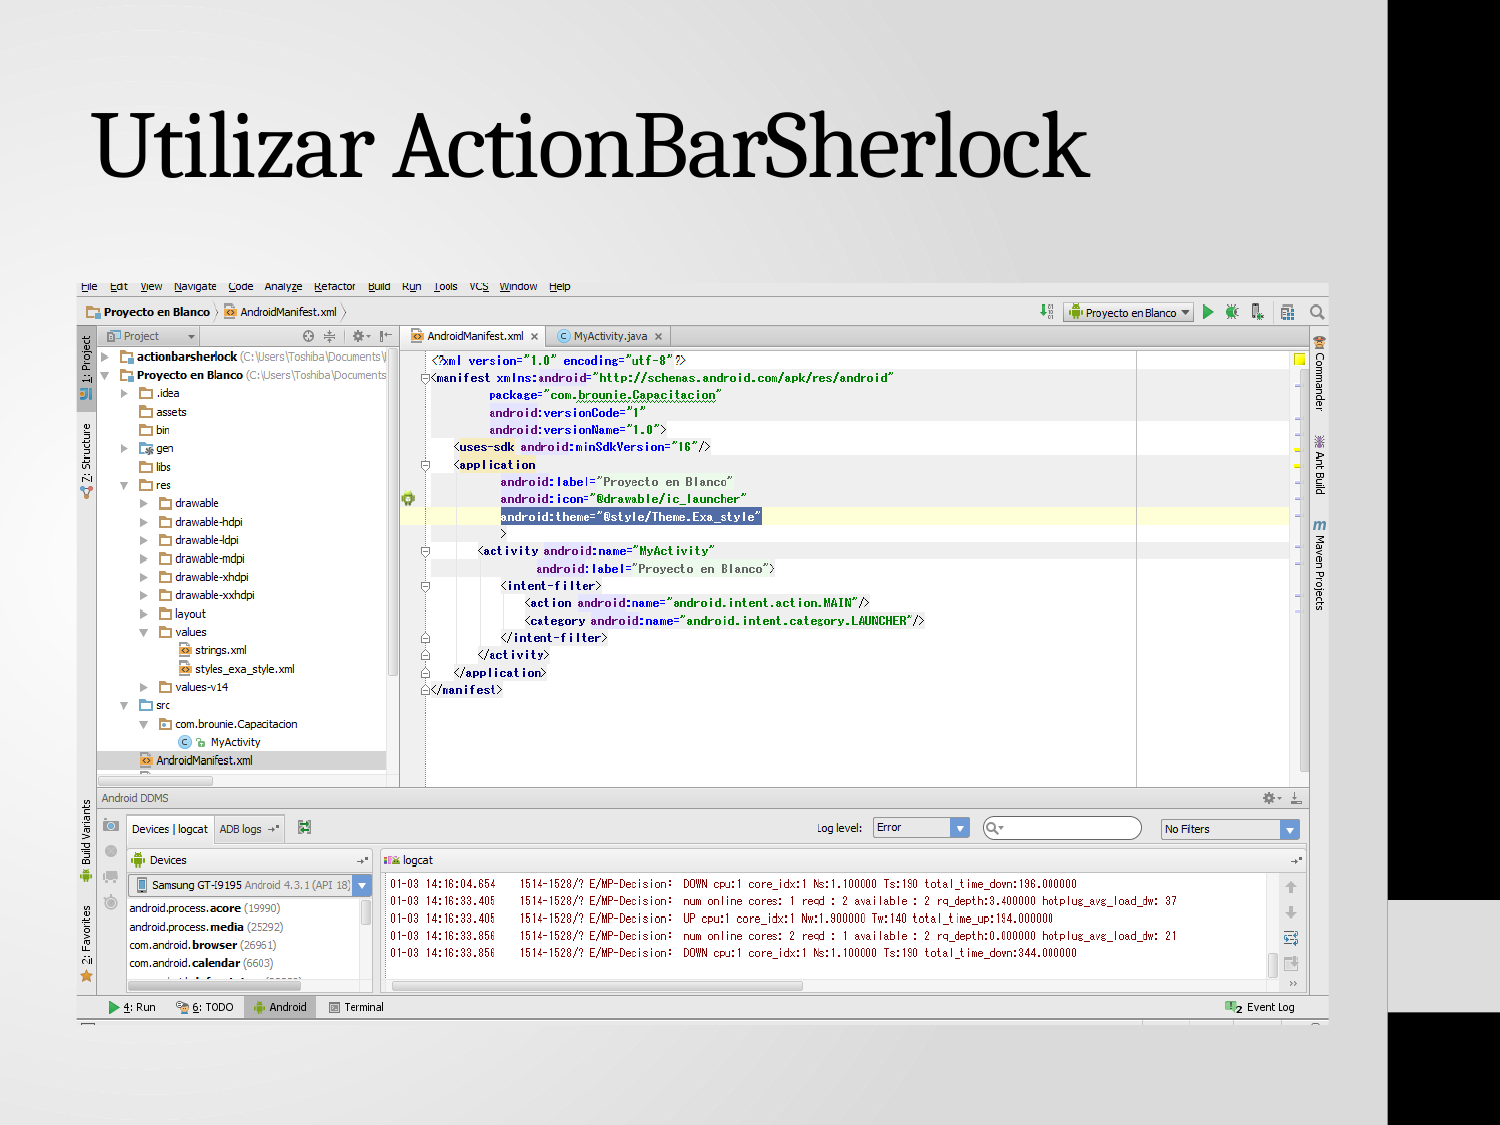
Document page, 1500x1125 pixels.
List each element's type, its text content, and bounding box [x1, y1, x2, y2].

title Utilizar ActionBarSherlock [75, 45, 1325, 233]
picture [76, 282, 1330, 1026]
